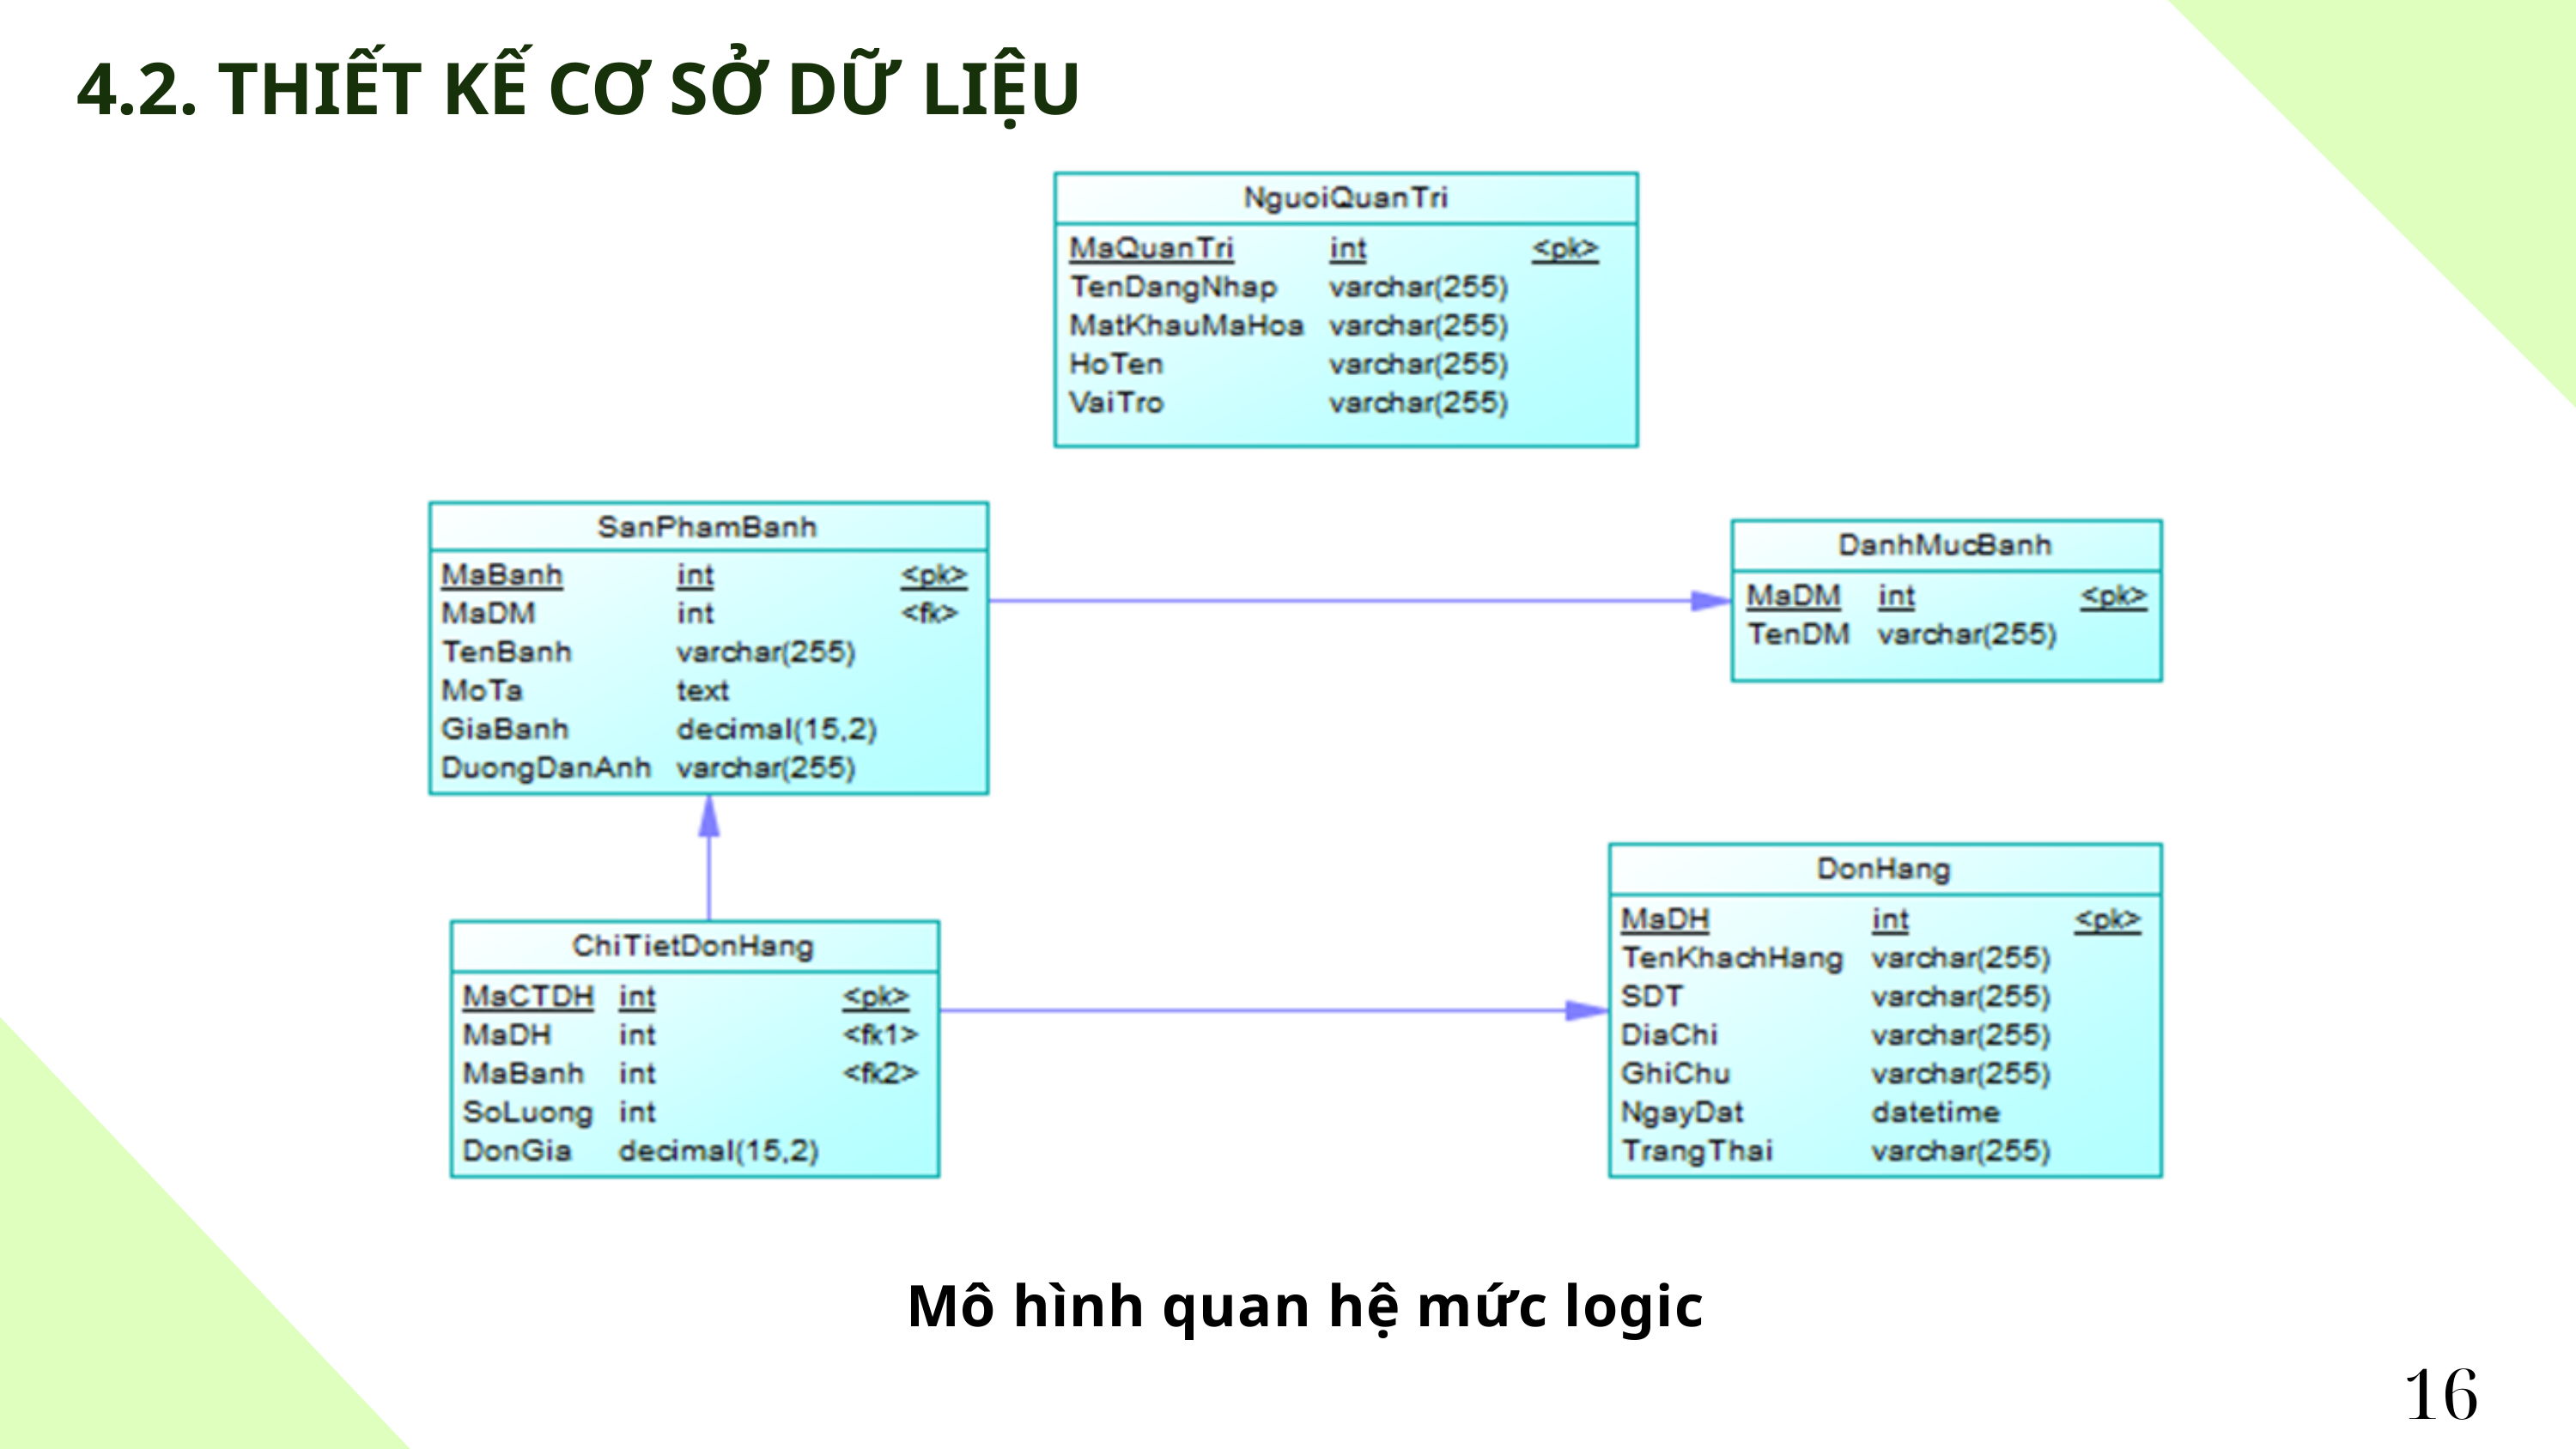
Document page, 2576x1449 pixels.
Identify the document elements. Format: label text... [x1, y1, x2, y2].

text_box Mô hình quan hệ mức logic [826, 1240, 1785, 1338]
text_box 16 [2403, 1335, 2482, 1434]
text_box 4.2. THIẾT KẾ CƠ SỞ DỮ LIỆU [76, 57, 2050, 130]
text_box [0, 1167, 603, 1449]
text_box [2054, 0, 2576, 349]
text_box [392, 155, 2219, 1197]
